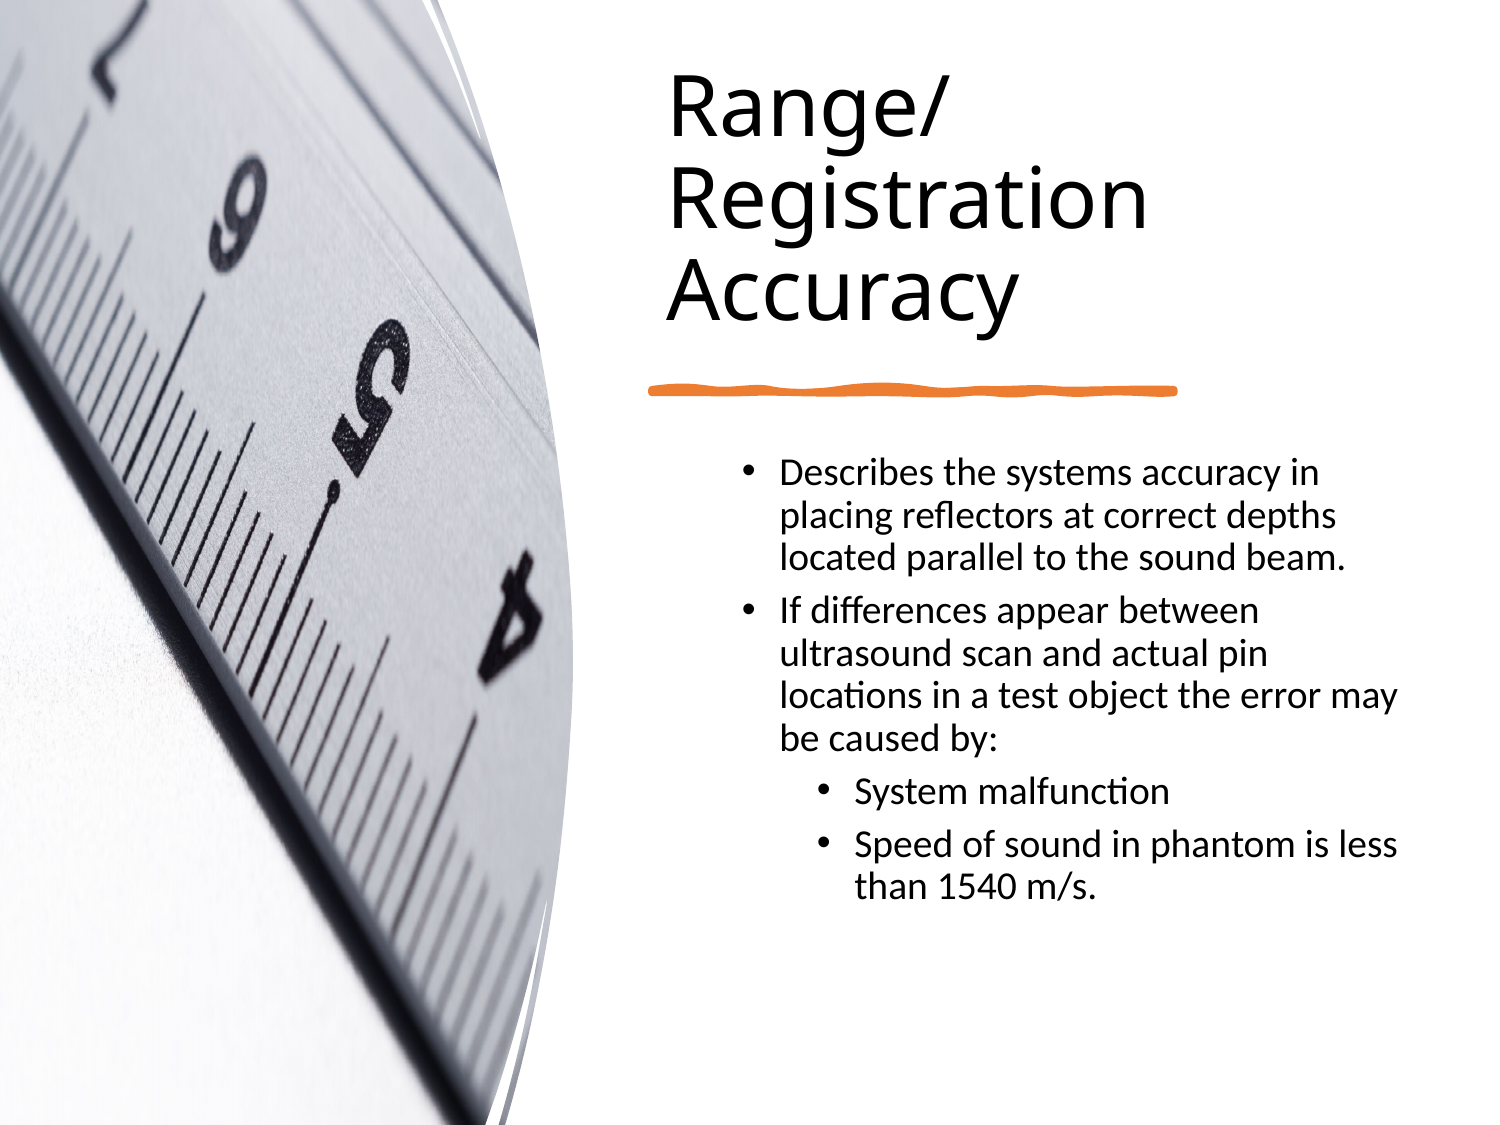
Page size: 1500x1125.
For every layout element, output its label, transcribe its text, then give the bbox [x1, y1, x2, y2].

title Range/Registration Accuracy [651, 53, 1421, 347]
picture [0, 0, 573, 1125]
text_box [650, 385, 1175, 396]
list Describes the systems accuracy in placing reflectors at correct depths located parallel to the sound beam. If differences appear between ultrasound scan and actual pin locations in a test object the error may be caused by: System malfunction Speed of sound in phantom is less than 1540 m/s. [651, 443, 1421, 1016]
text_box [573, 0, 1500, 1125]
